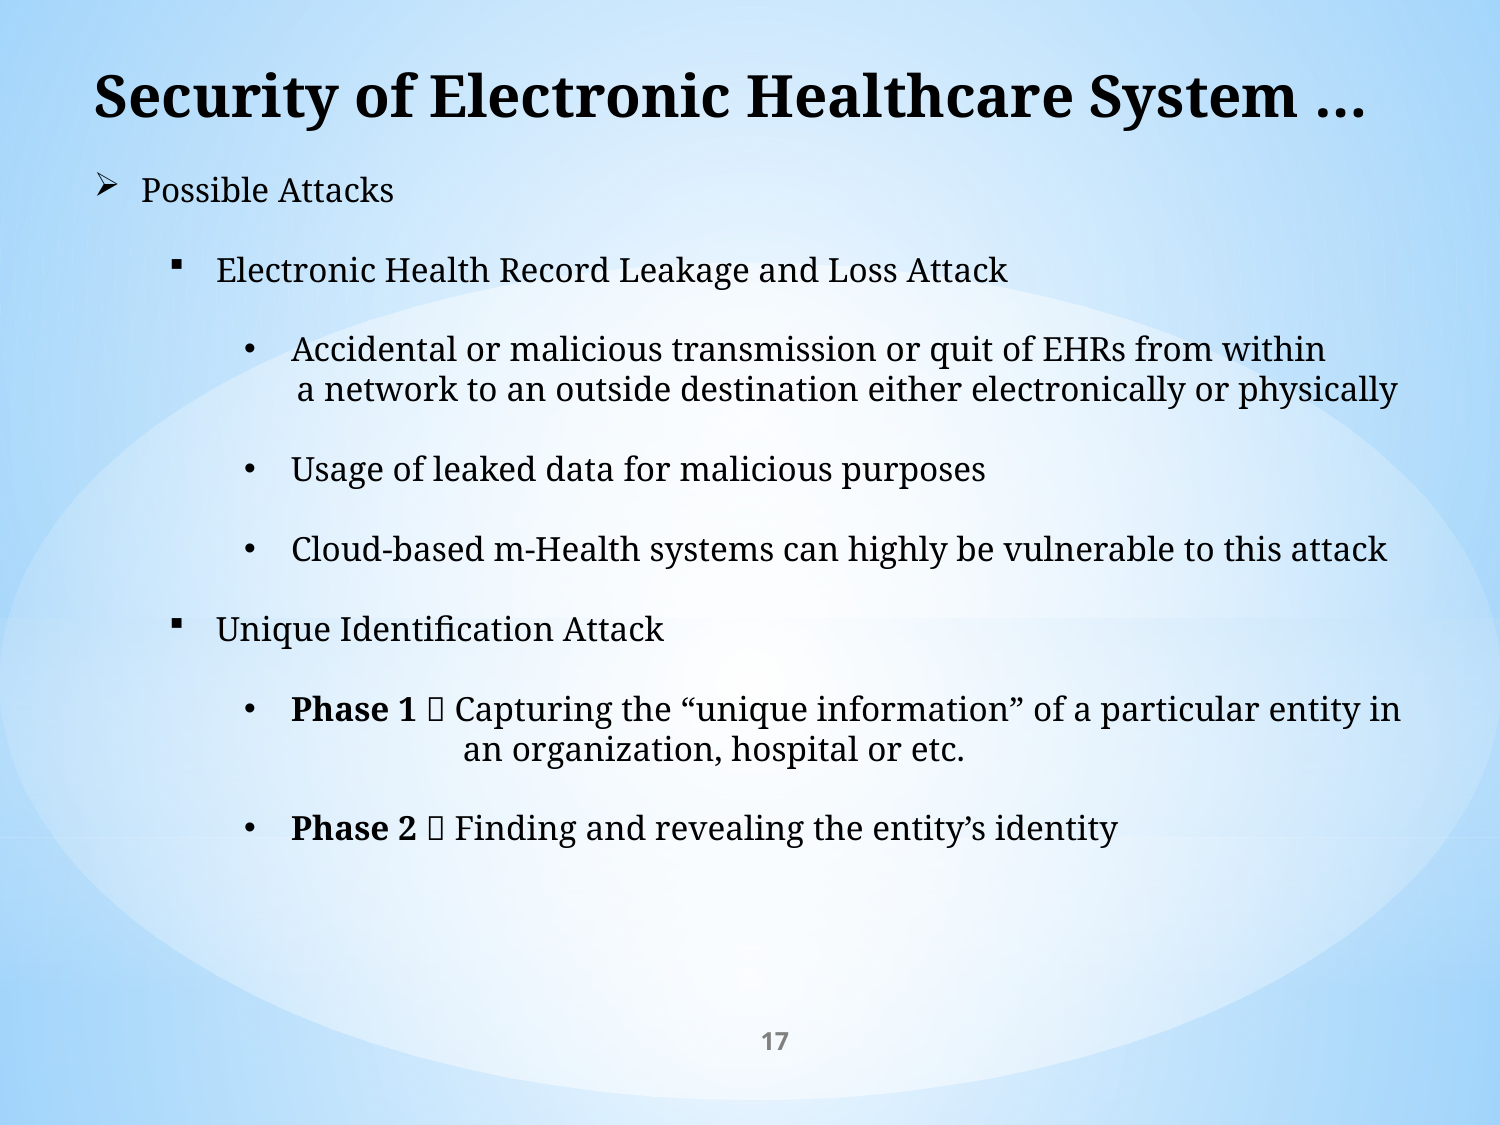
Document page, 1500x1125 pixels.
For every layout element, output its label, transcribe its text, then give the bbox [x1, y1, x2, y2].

slide_number 17 [624, 1012, 925, 1073]
text_box Security of Electronic Healthcare System … Possible Attacks Electronic Health Record Leakage and Loss Attack Accidental or malicious transmission or quit of EHRs from within a network to an outside destination either electronically or physically Usage of leaked data for malicious purposes Cloud-based m-Health systems can highly be vulnerable to this attack Unique Identification Attack Phase 1  Capturing the “unique information” of a particular entity in an organization, hospital or etc. Phase 2  Finding and revealing the entity’s identity [79, 51, 1425, 935]
